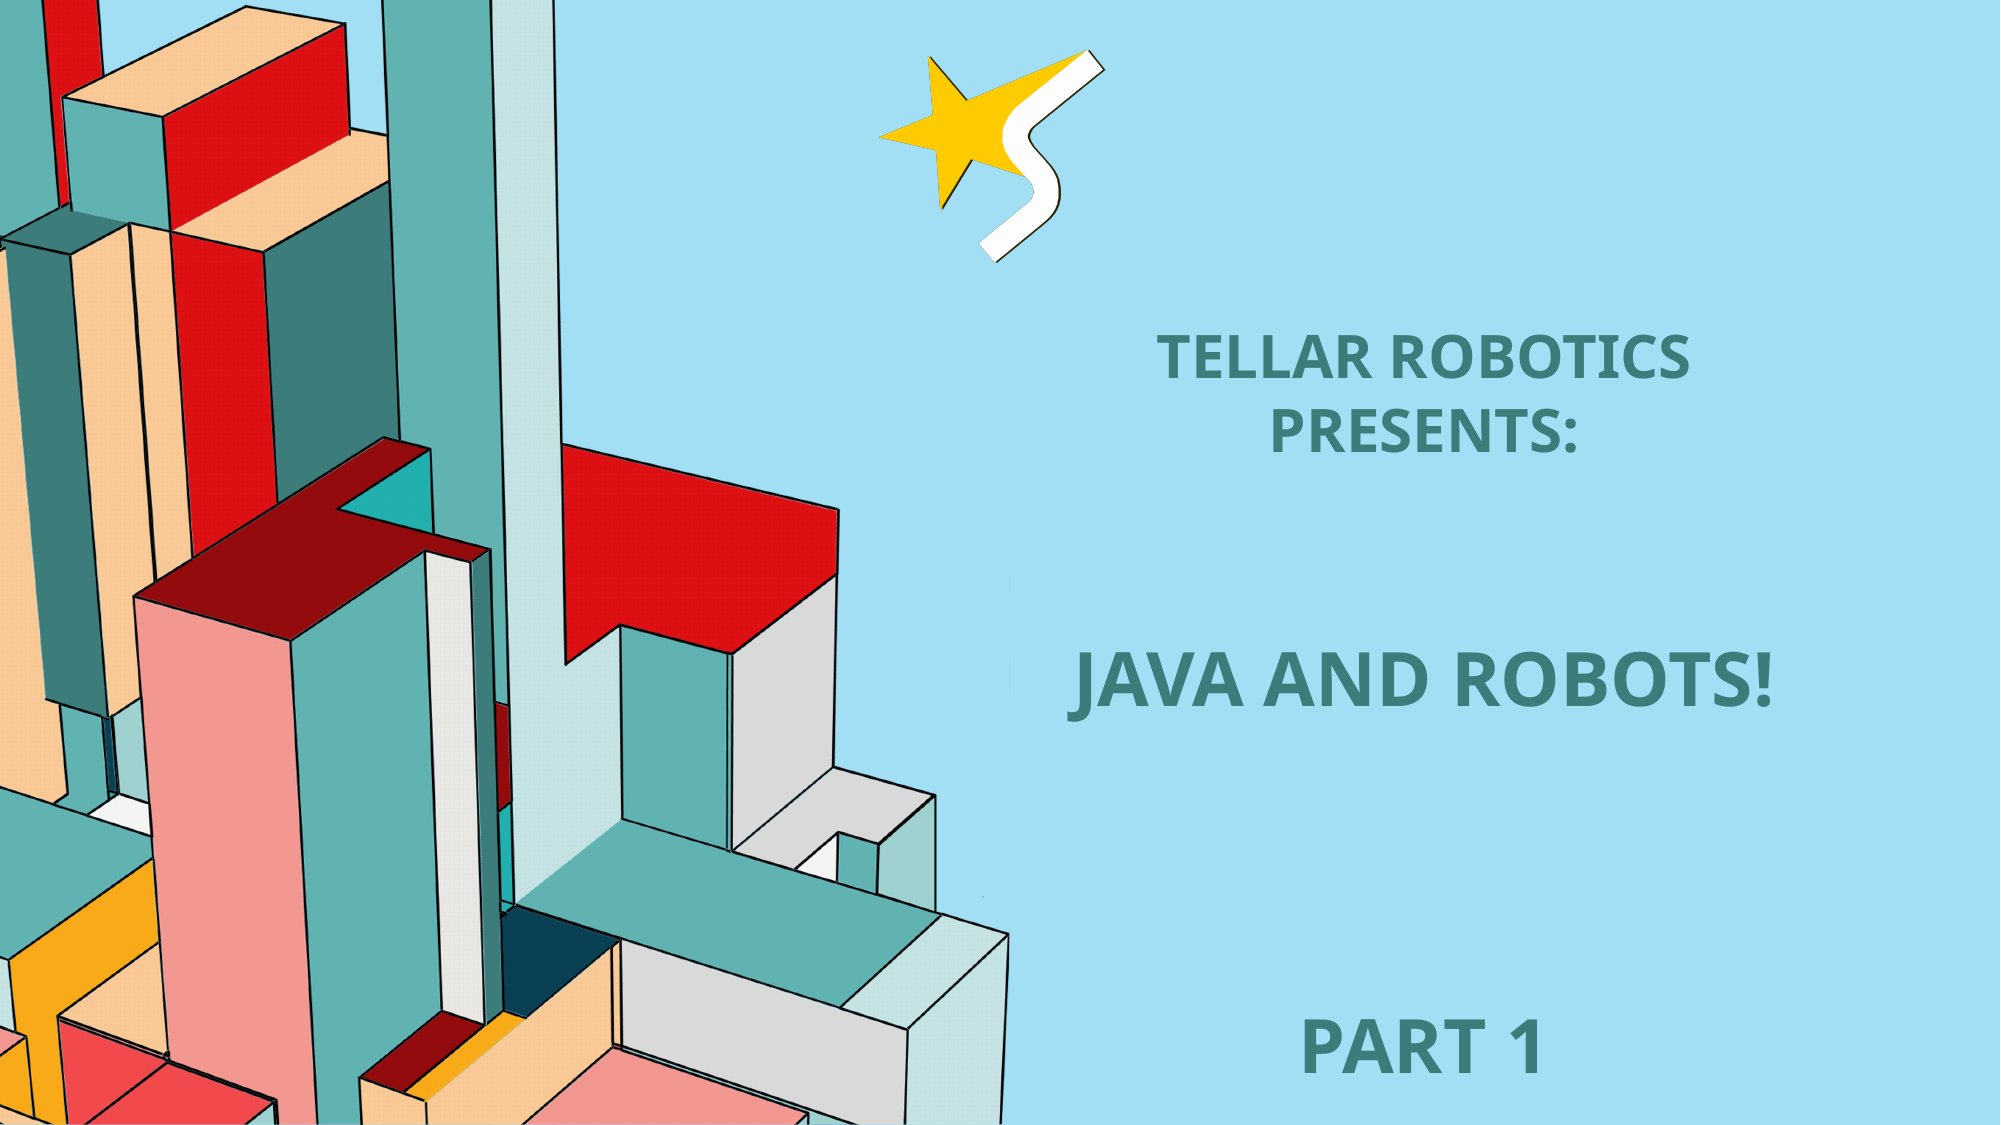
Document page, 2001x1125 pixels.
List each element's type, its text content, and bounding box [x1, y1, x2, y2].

picture [0, 0, 1120, 1125]
title tellar Robotics Presents: java and robots! Part 1 [996, 157, 1853, 1100]
